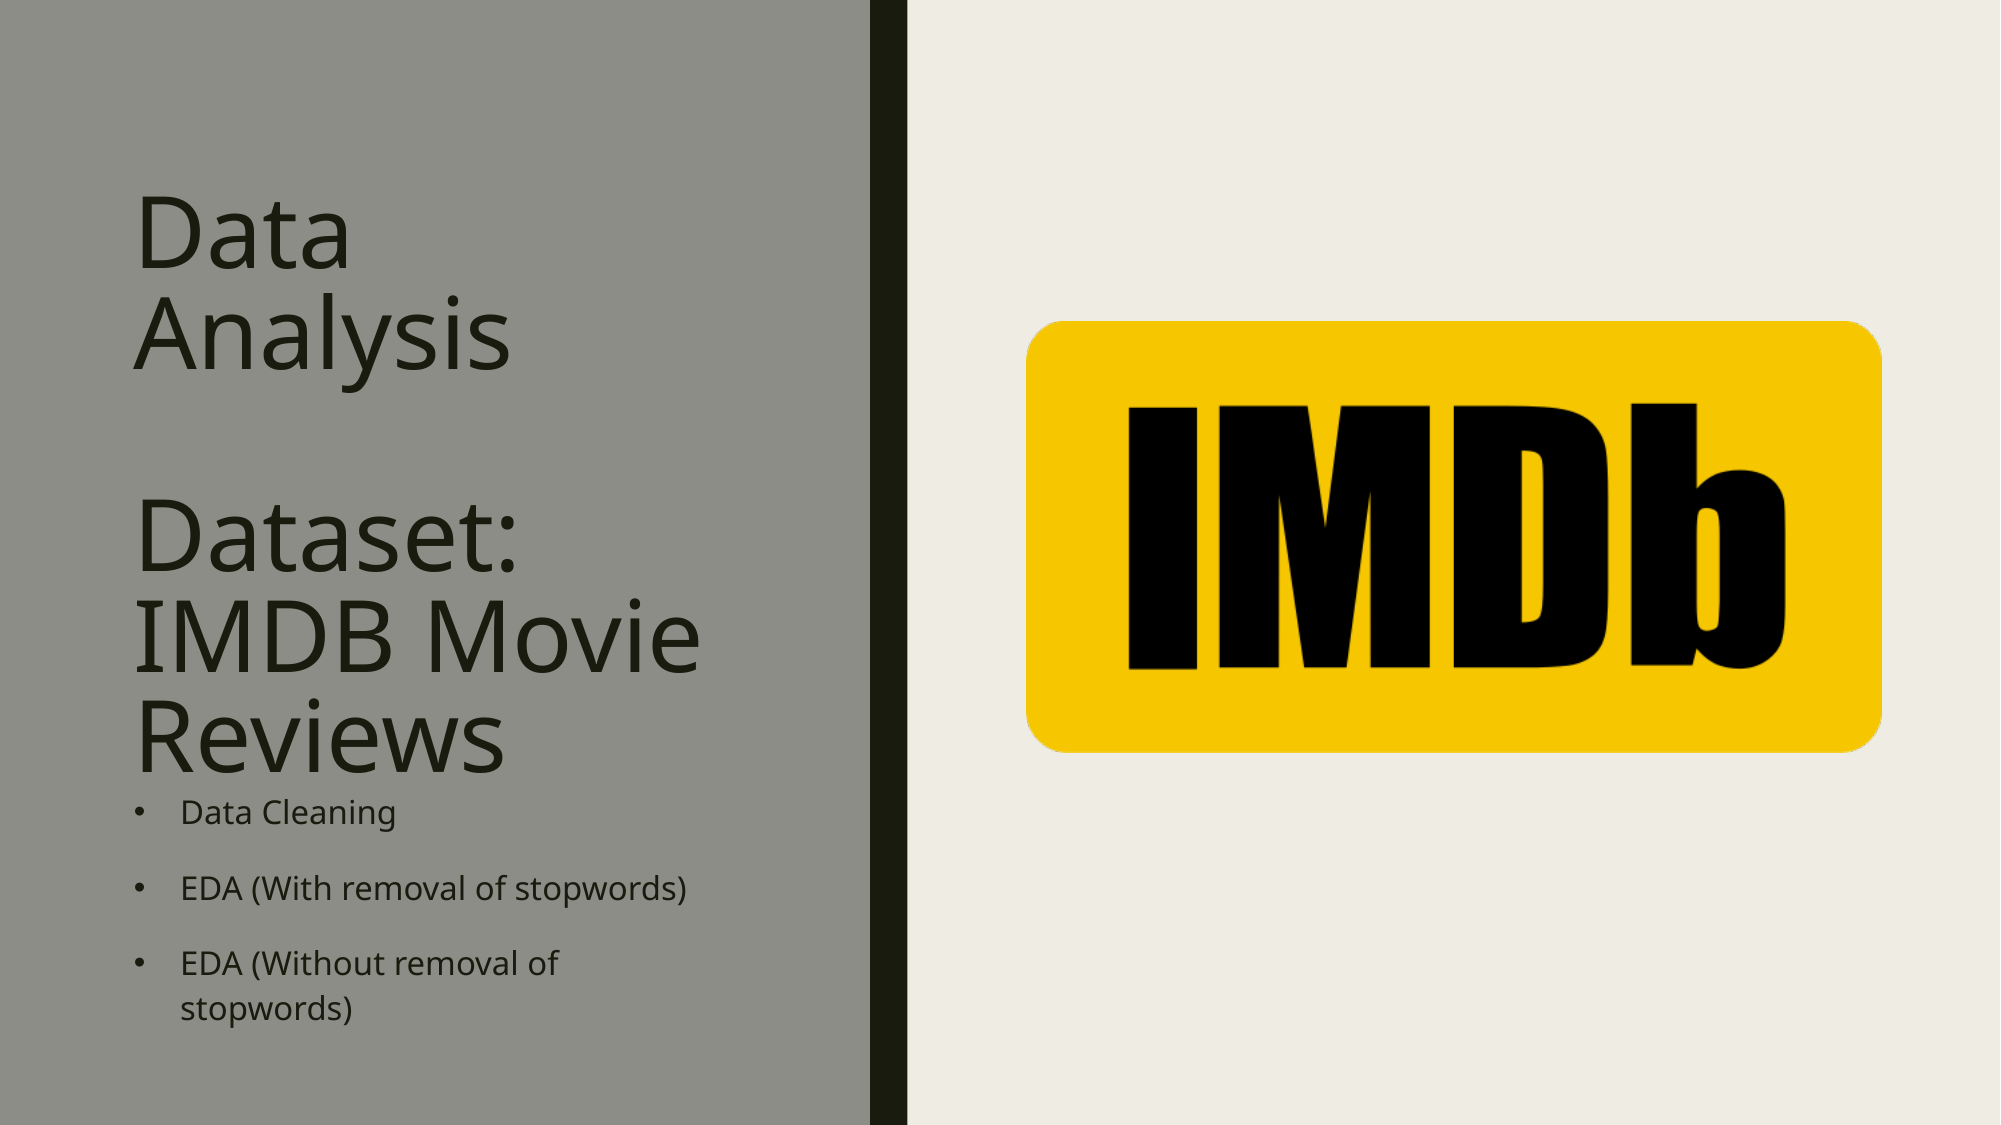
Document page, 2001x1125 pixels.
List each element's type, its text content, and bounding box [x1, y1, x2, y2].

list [1026, 321, 1882, 753]
title Data Analysis Dataset: IMDB Movie Reviews [118, 180, 752, 719]
list Data Cleaning EDA (With removal of stopwords) EDA (Without removal of stopwords) [118, 779, 752, 1035]
